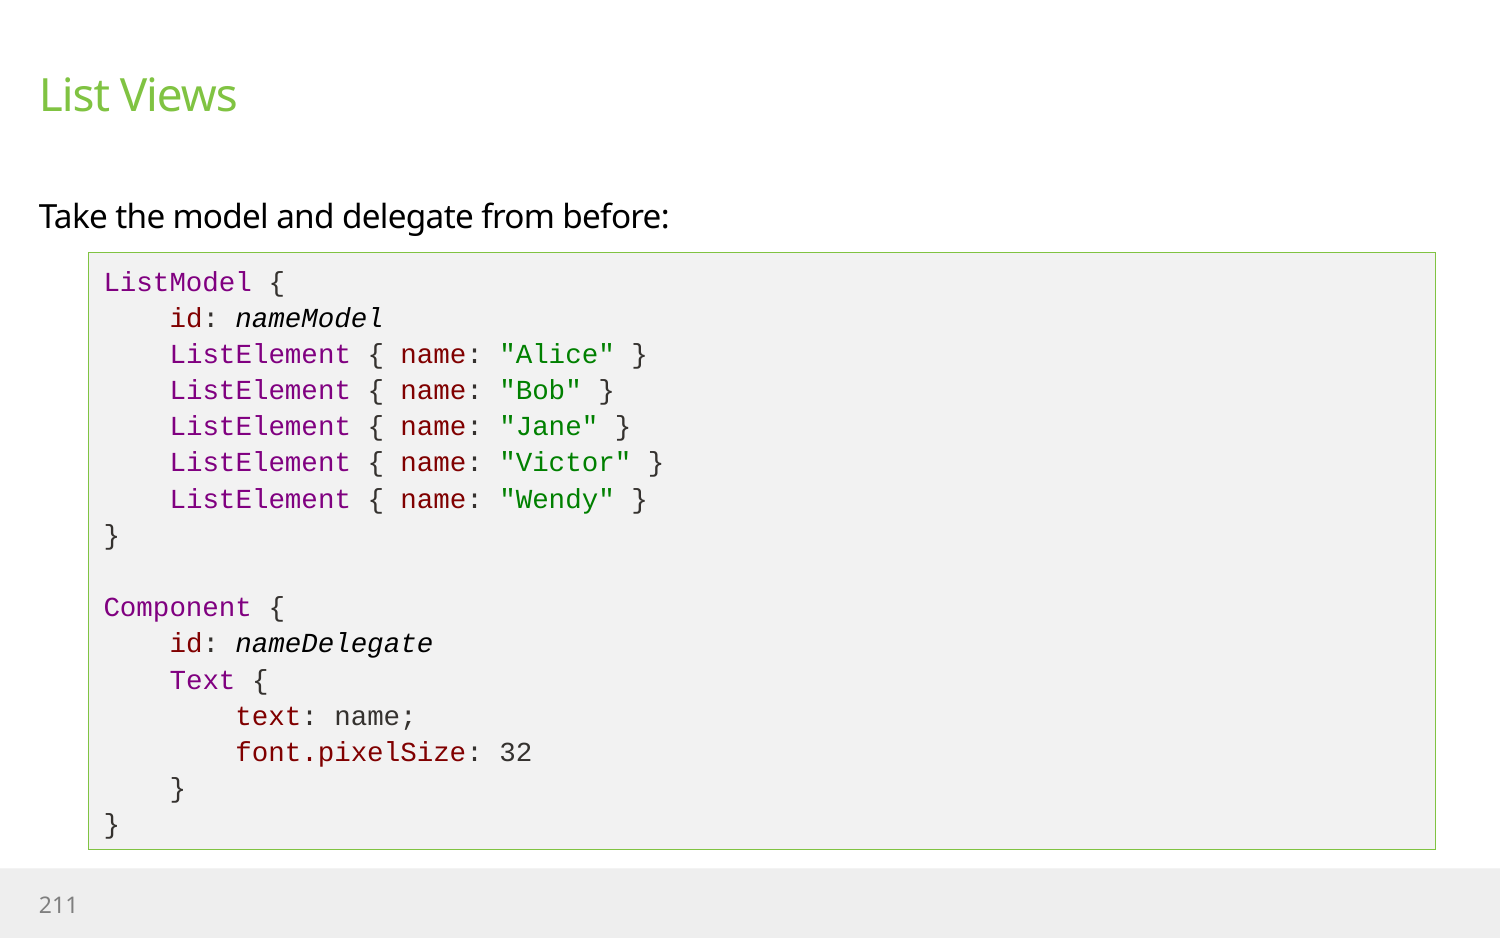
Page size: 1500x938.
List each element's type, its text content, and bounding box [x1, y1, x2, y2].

slide_number 211 [39, 892, 410, 921]
list Take the model and delegate from before: [39, 195, 1272, 298]
text_box ListModel { id: nameModel ListElement { name: "Alice" } ListElement { name: "Bob" } ListElement { name: "Jane" } ListElement { name: "Victor" } ListElement { name: "Wendy" } } Component { id: nameDelegate Text { text: name; font.pixelSize: 32 } } [88, 252, 1436, 850]
title List Views [39, 66, 1052, 195]
